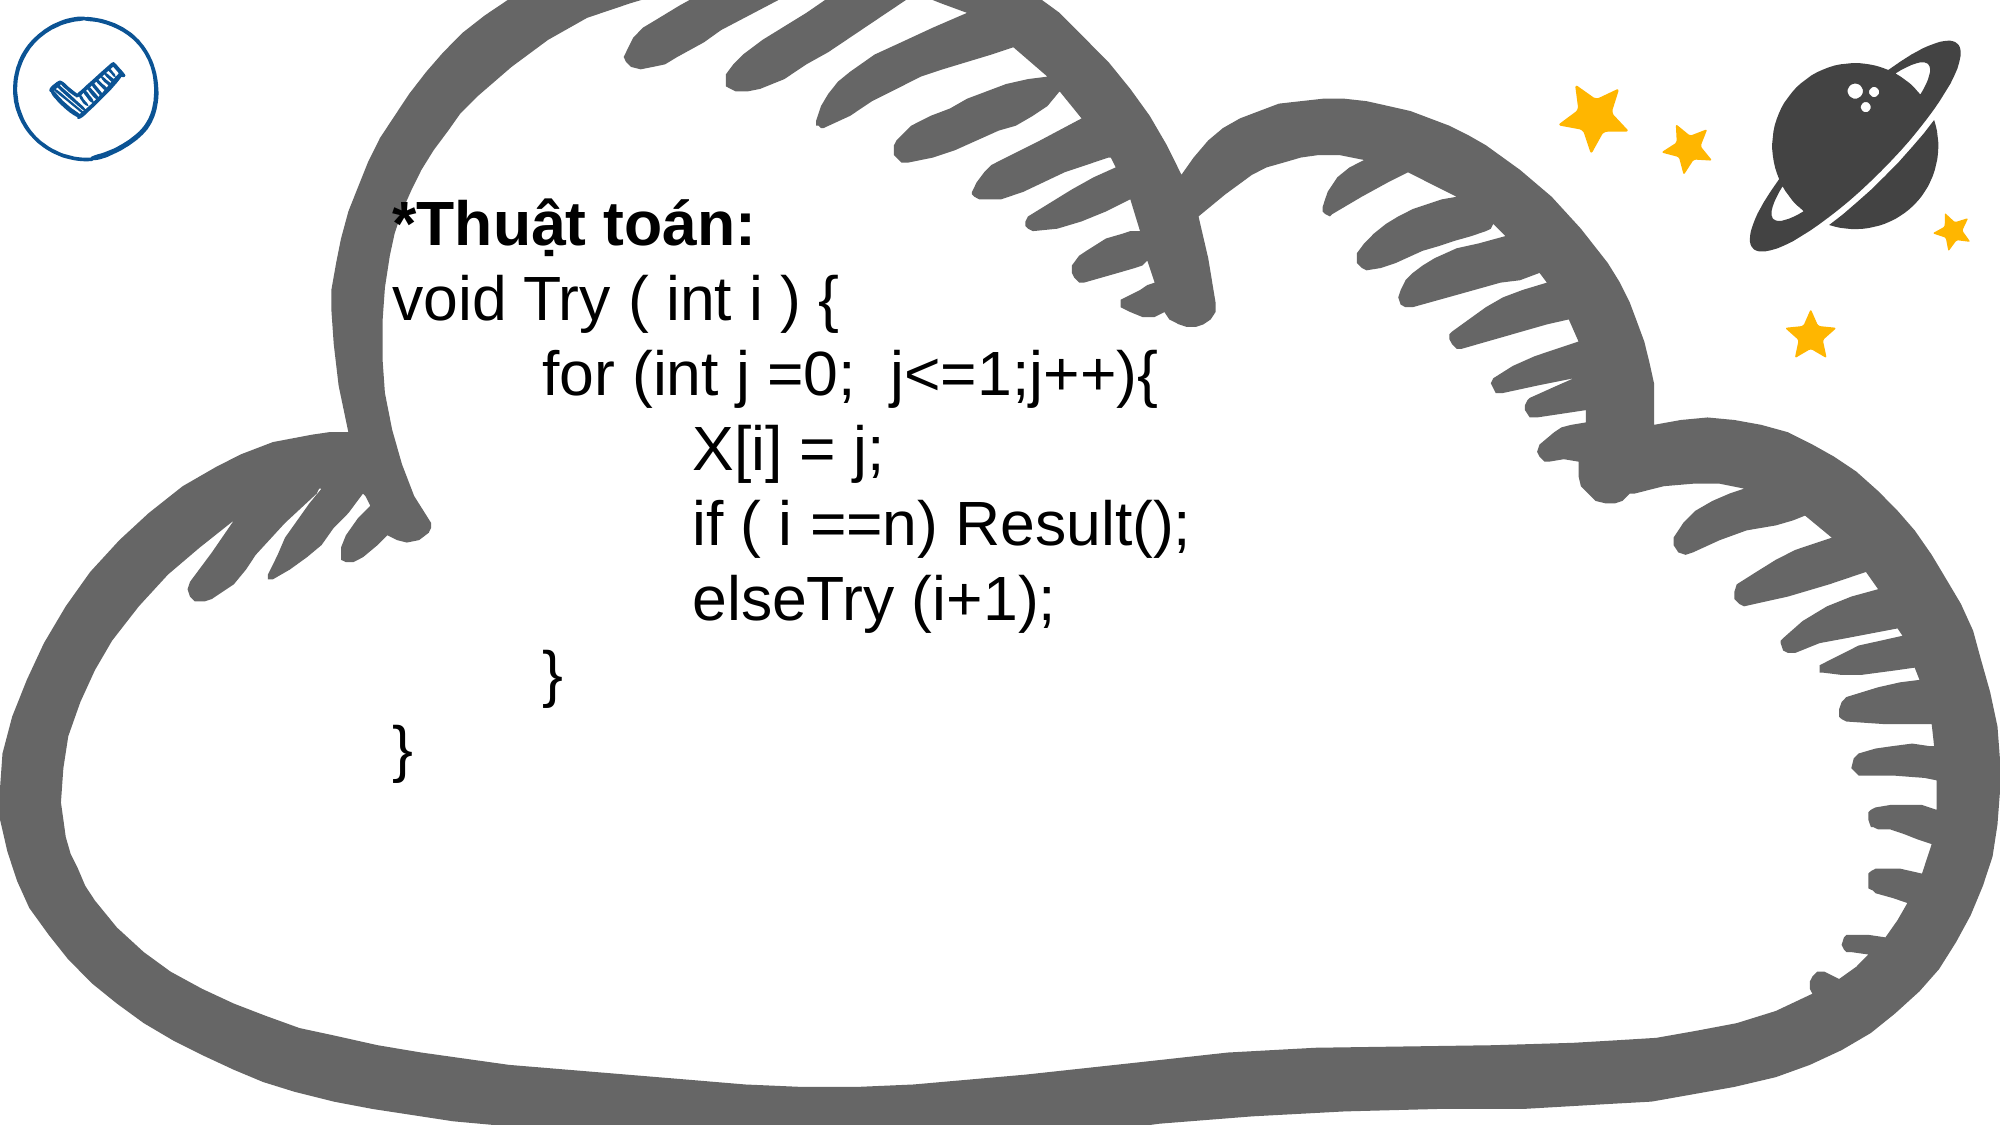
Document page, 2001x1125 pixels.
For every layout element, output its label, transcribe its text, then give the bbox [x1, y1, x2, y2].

text_box [1559, 85, 1628, 153]
text_box [1662, 125, 1712, 174]
text_box [13, 16, 159, 162]
text_box [1786, 310, 1836, 358]
text_box [1961, 218, 1970, 242]
text_box *Thuật toán: void Try ( int i ) { for (int j =0; j<=1;j++){ X[i] = j; if ( i ==n) Result(); elseTry (i+1); } } [377, 175, 1720, 790]
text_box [1749, 40, 1961, 252]
text_box [0, 0, 2000, 1125]
